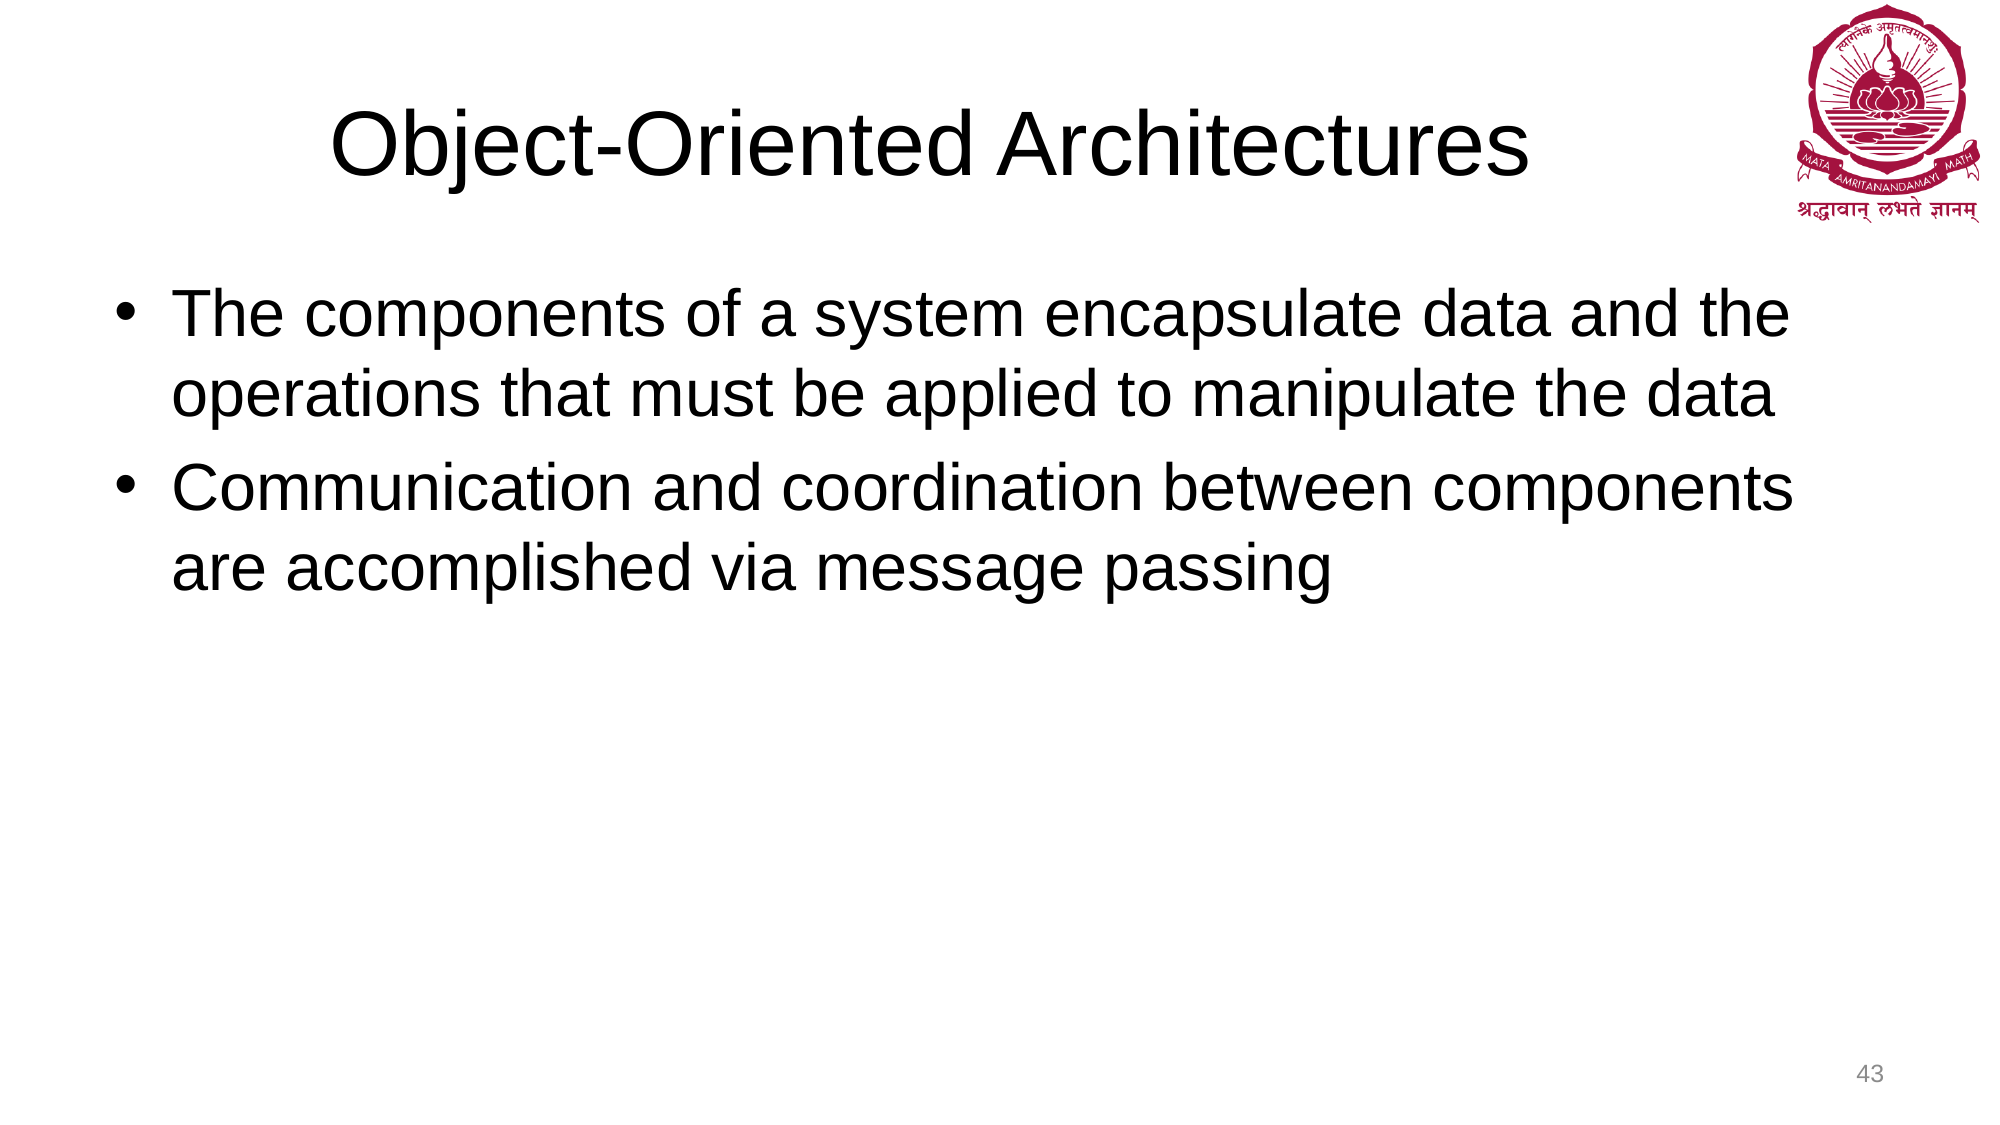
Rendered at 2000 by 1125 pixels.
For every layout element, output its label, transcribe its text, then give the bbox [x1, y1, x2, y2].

slide_number 43 [1432, 1042, 1900, 1103]
list The components of a system encapsulate data and the operations that must be applied to manipulate the data Communication and coordination between components are accomplished via message passing [99, 262, 1900, 1005]
picture [1776, 1, 2000, 225]
title Object-Oriented Architectures [99, 45, 1763, 233]
